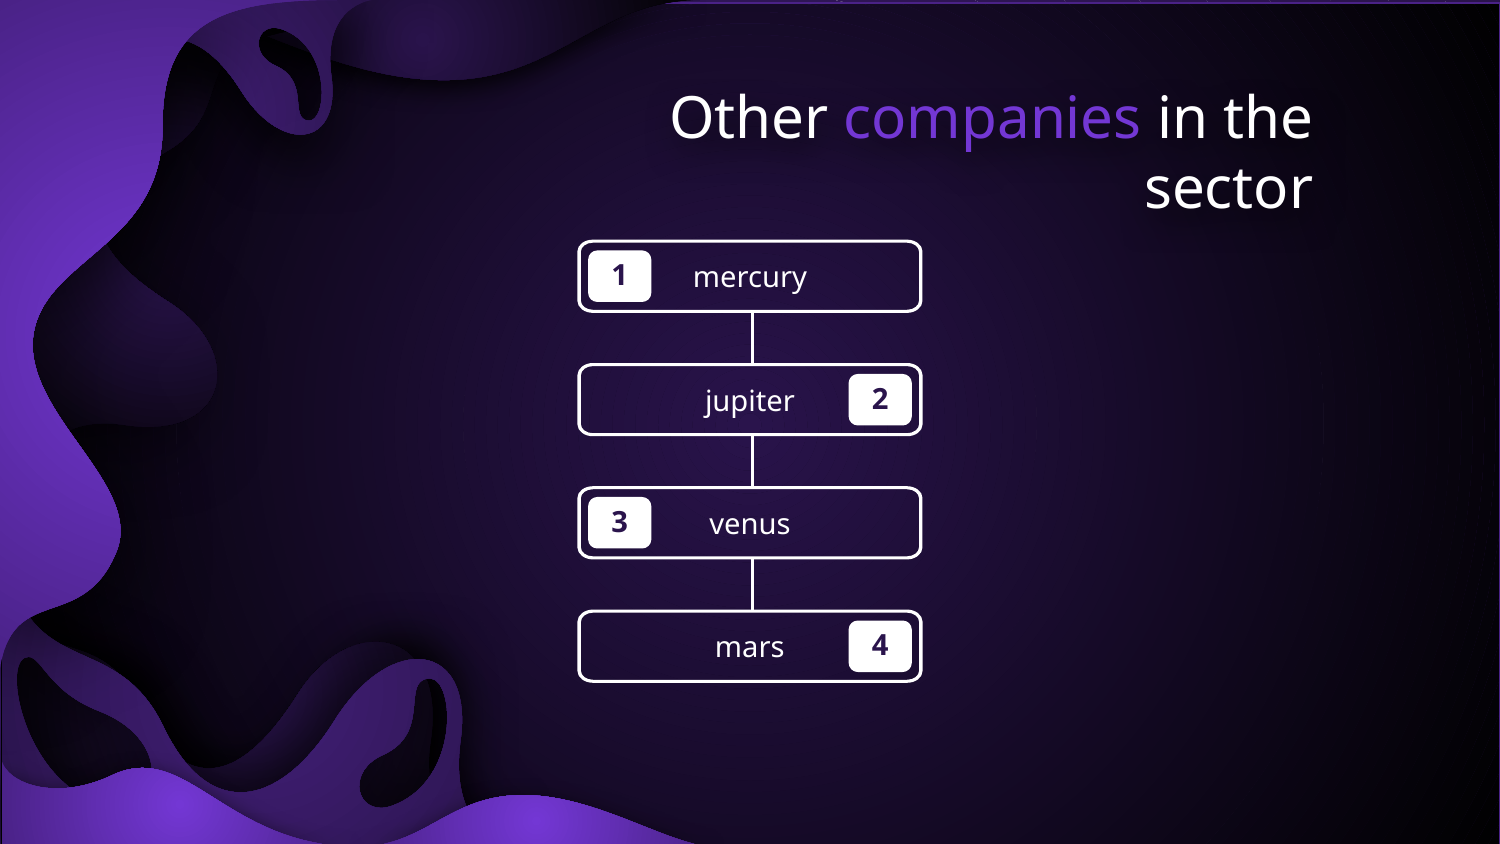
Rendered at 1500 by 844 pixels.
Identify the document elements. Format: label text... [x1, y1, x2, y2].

text_box [591, 251, 648, 255]
title Other companies in the sector [561, 65, 1329, 231]
text_box [578, 240, 922, 313]
text_box [578, 486, 922, 559]
text_box [578, 610, 922, 683]
text_box mars [667, 621, 833, 671]
text_box venus [703, 501, 833, 544]
text_box 4 [797, 625, 964, 668]
text_box 2 [797, 379, 964, 422]
text_box jupiter [667, 375, 833, 424]
text_box mercury [703, 255, 833, 298]
text_box [578, 363, 922, 436]
text_box 1 [536, 255, 703, 298]
text_box [851, 375, 909, 379]
text_box 3 [536, 501, 703, 544]
